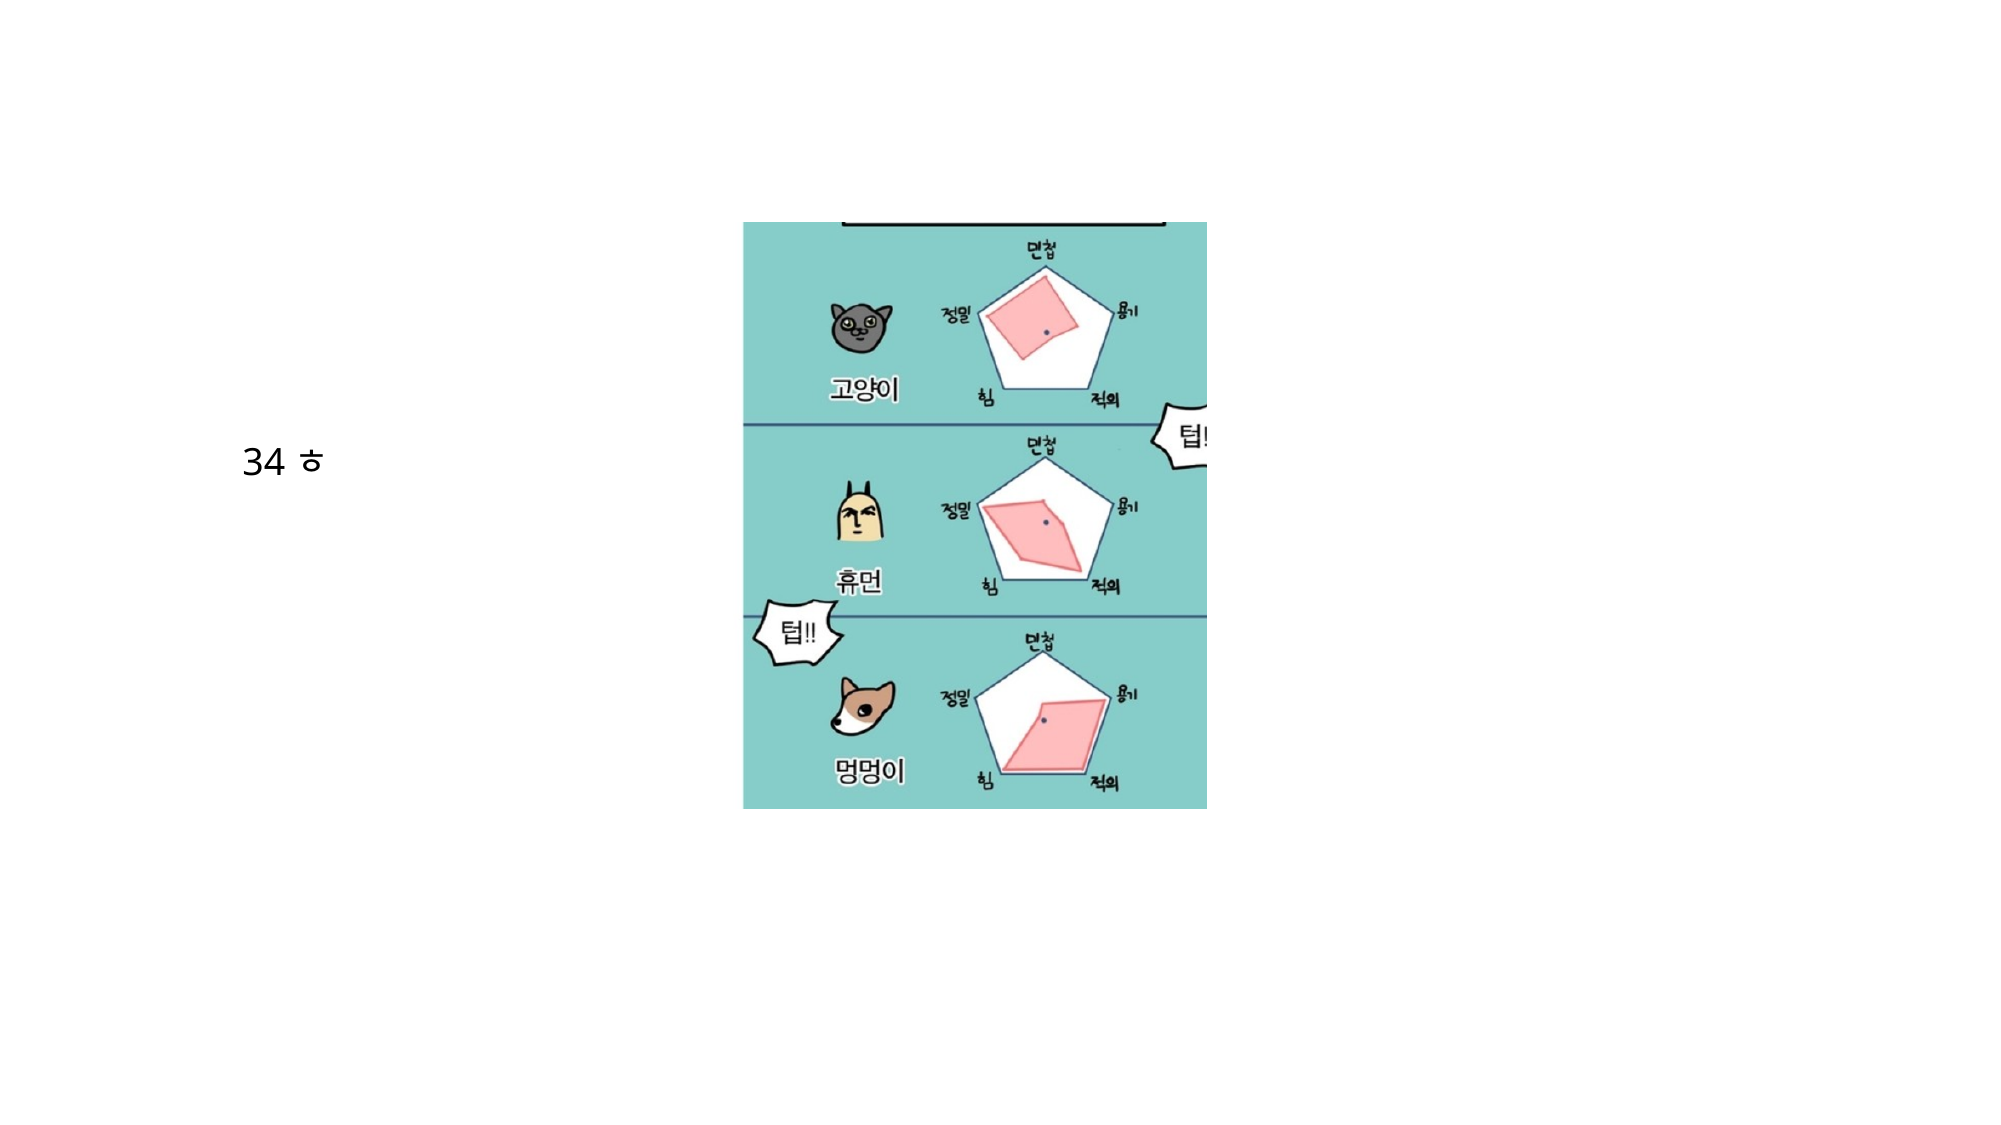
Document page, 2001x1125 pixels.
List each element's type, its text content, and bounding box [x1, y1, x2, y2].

text_box 34ㅎ [227, 430, 508, 491]
picture [733, 222, 1207, 809]
